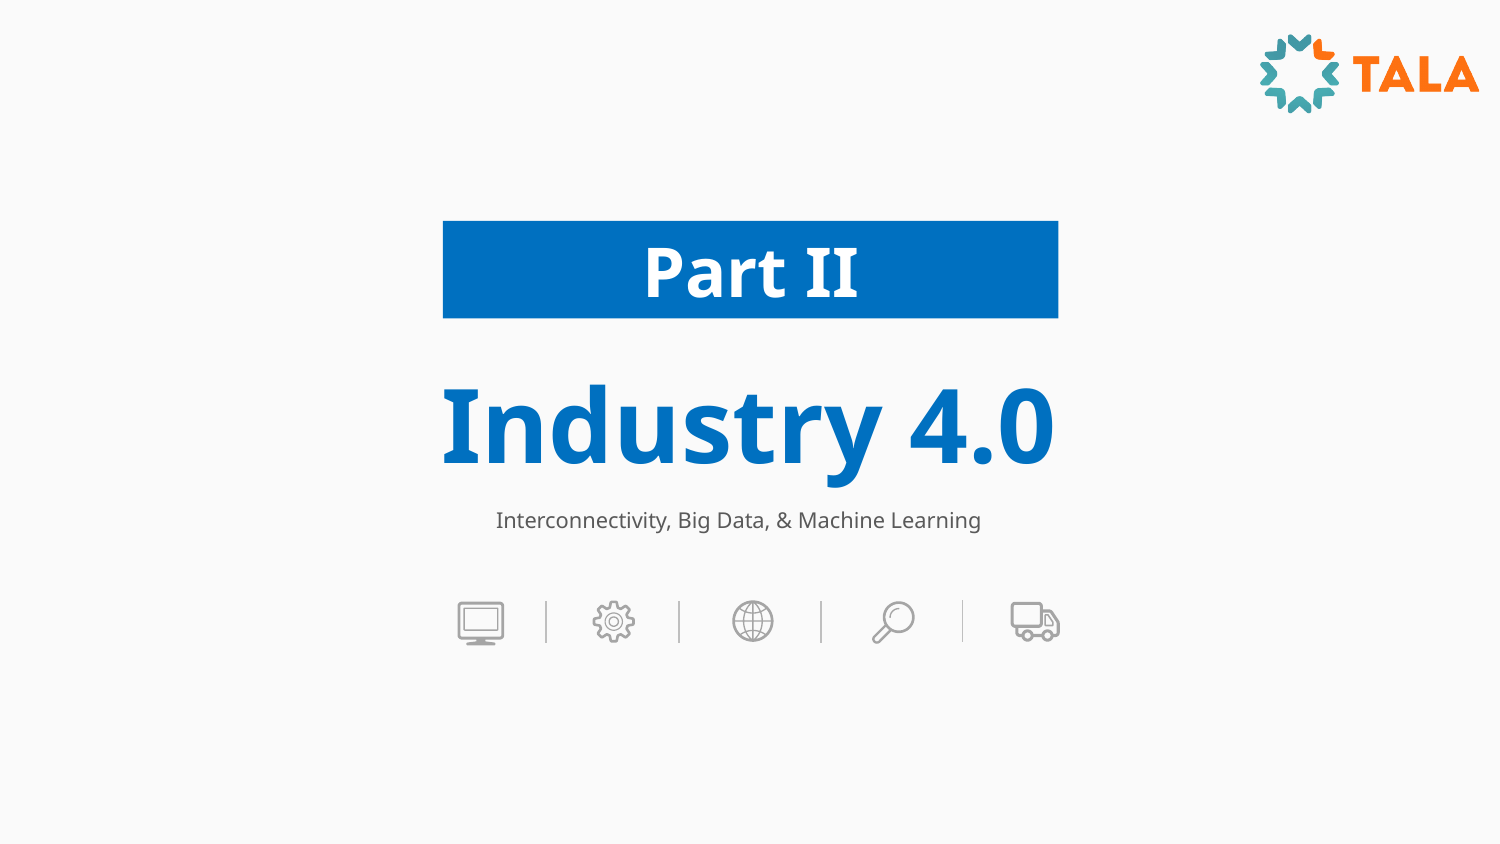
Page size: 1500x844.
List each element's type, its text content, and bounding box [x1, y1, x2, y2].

text_box Part II [442, 220, 1059, 319]
text_box [732, 600, 774, 642]
picture [1233, 0, 1500, 145]
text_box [871, 601, 915, 644]
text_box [592, 600, 636, 643]
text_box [457, 601, 505, 646]
text_box Industry 4.0 [331, 356, 1167, 490]
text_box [1010, 601, 1061, 642]
text_box Interconnectivity, Big Data, & Machine Learning [420, 489, 1059, 538]
